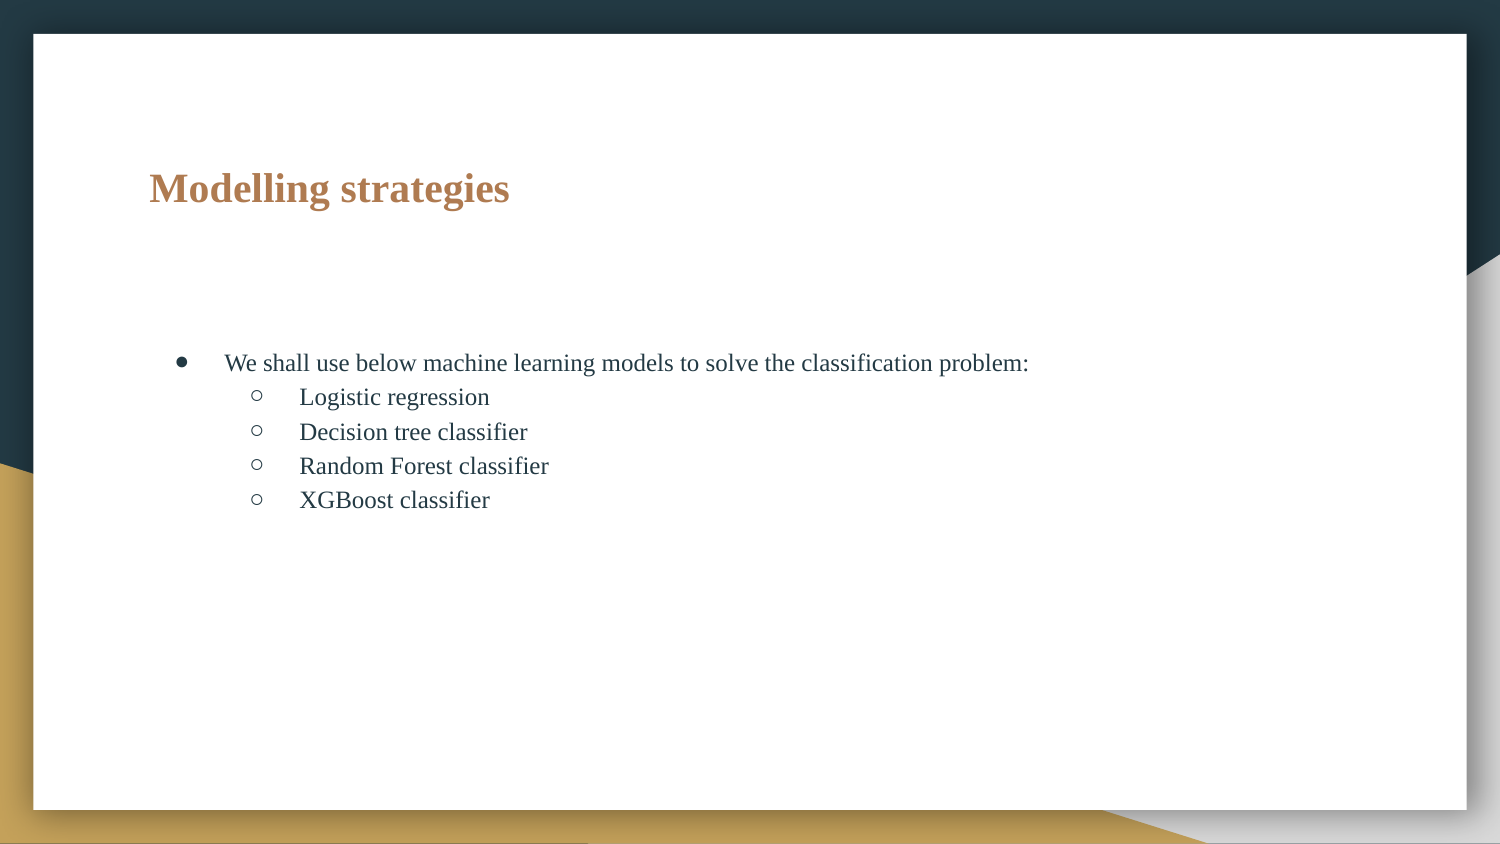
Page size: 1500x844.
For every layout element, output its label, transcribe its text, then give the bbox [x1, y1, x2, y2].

list We shall use below machine learning models to solve the classification problem: Logistic regression Decision tree classifier Random Forest classifier XGBoost classifier [134, 326, 1366, 729]
title Modelling strategies [134, 138, 1366, 296]
